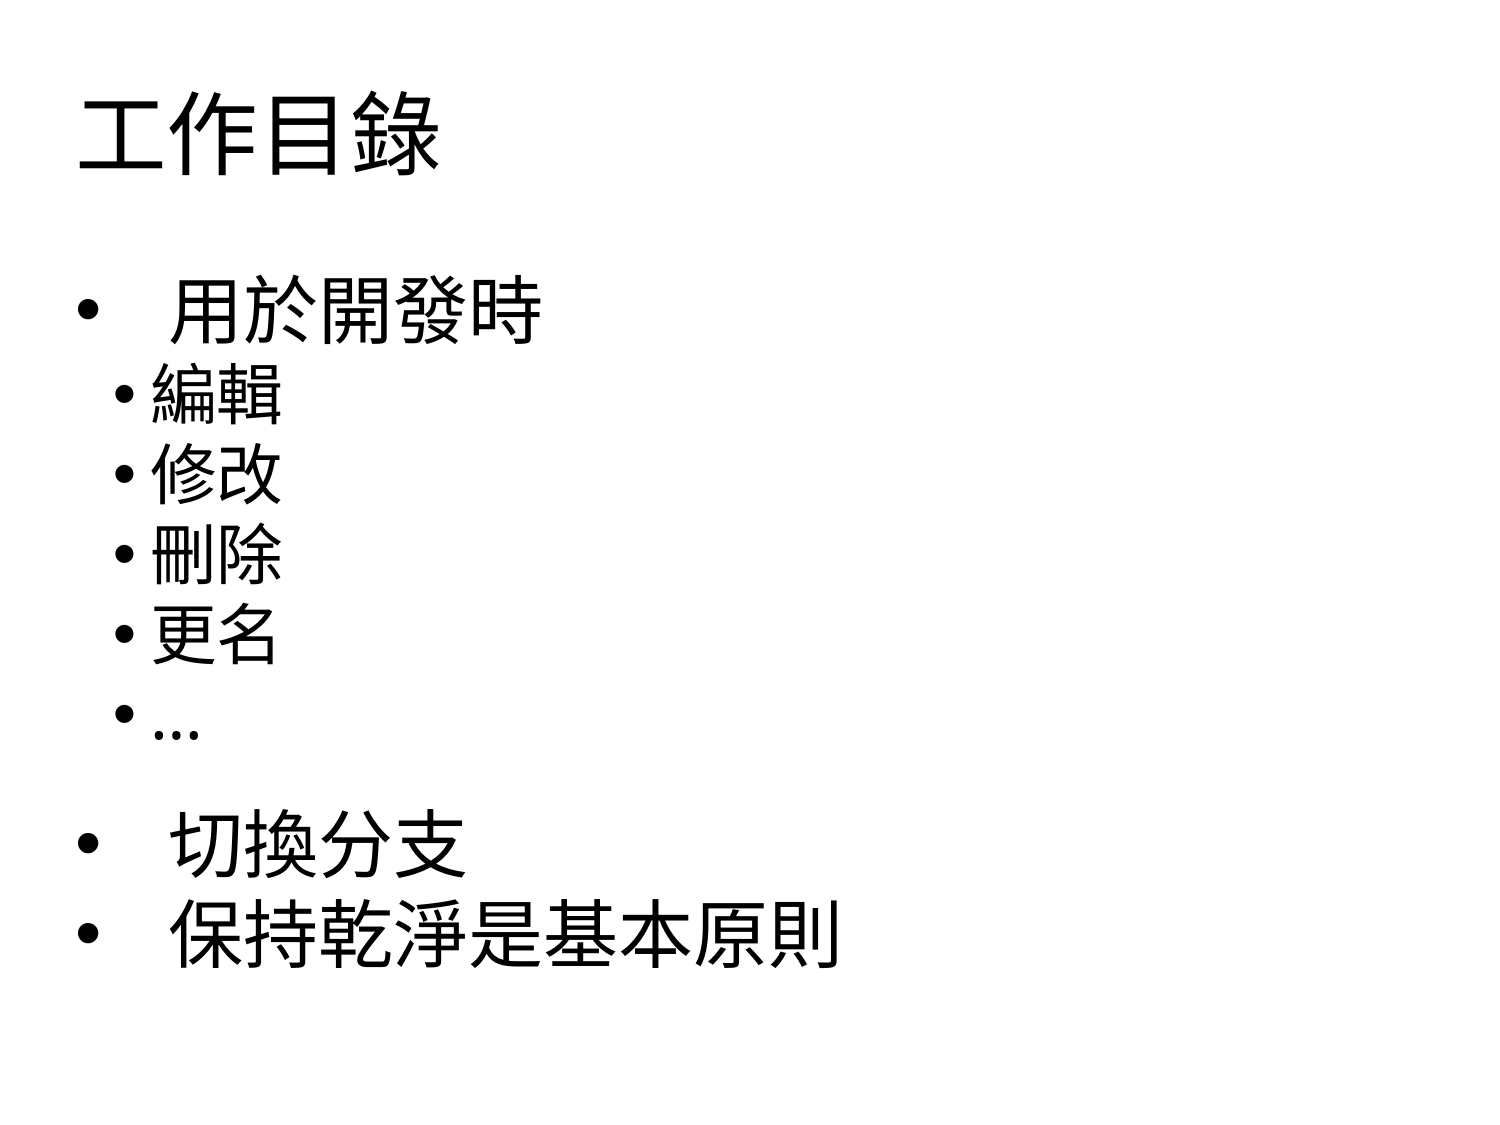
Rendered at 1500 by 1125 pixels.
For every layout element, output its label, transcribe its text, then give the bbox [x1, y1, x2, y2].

text_box 工作目錄 [75, 44, 1425, 233]
text_box 用於開發時 編輯 修改 刪除 更名 … 切換分支 保持乾淨是基本原則 [75, 263, 1425, 1075]
